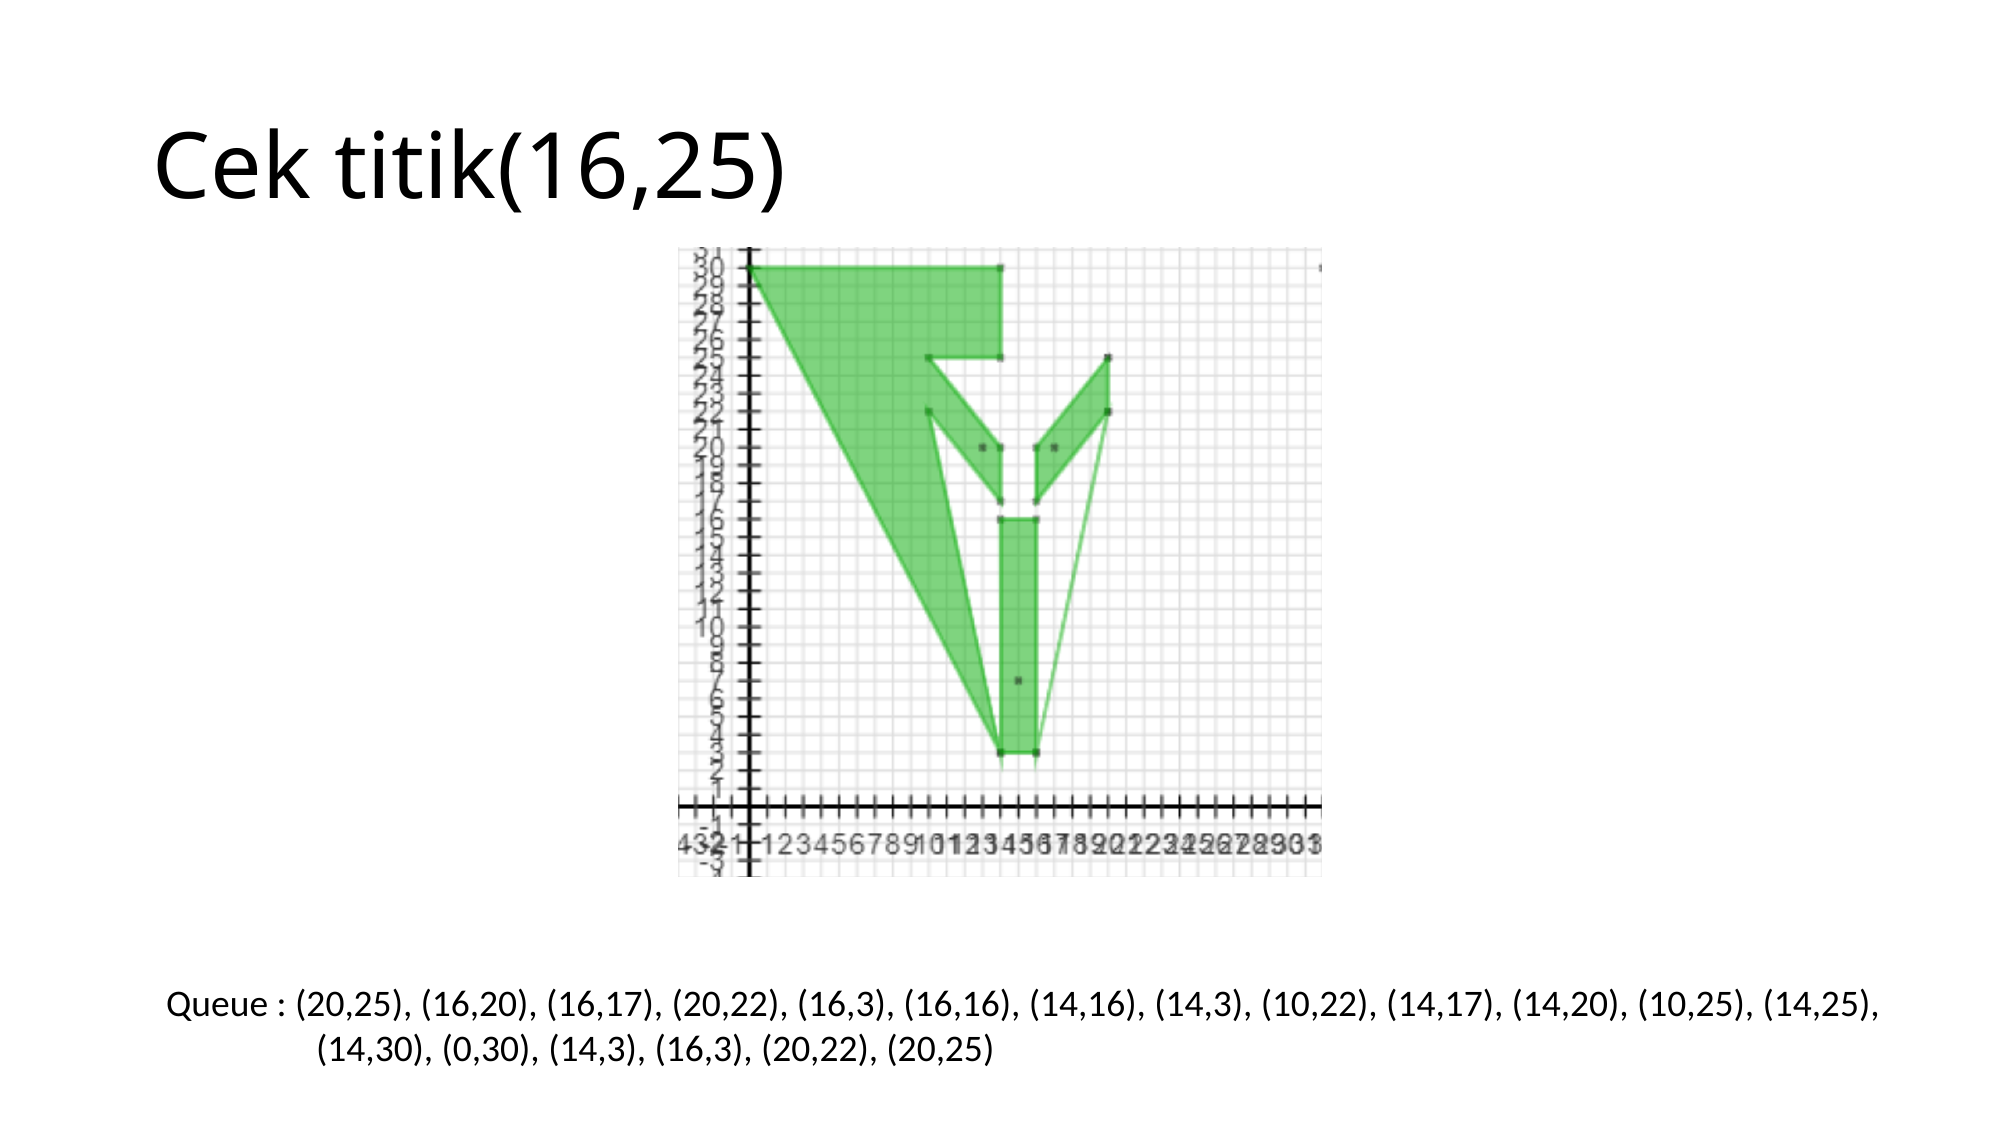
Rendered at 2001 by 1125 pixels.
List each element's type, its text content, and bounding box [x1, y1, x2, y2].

text_box Queue : (20,25), (16,20), (16,17), (20,22), (16,3), (16,16), (14,16), (14,3), (10,22), (14,17), (14,20), (10,25), (14,25), (14,30), (0,30), (14,3), (16,3), (20,22), (20,25) [151, 971, 1904, 1077]
picture [678, 247, 1322, 877]
title Cek titik(16,25) [137, 59, 1863, 278]
